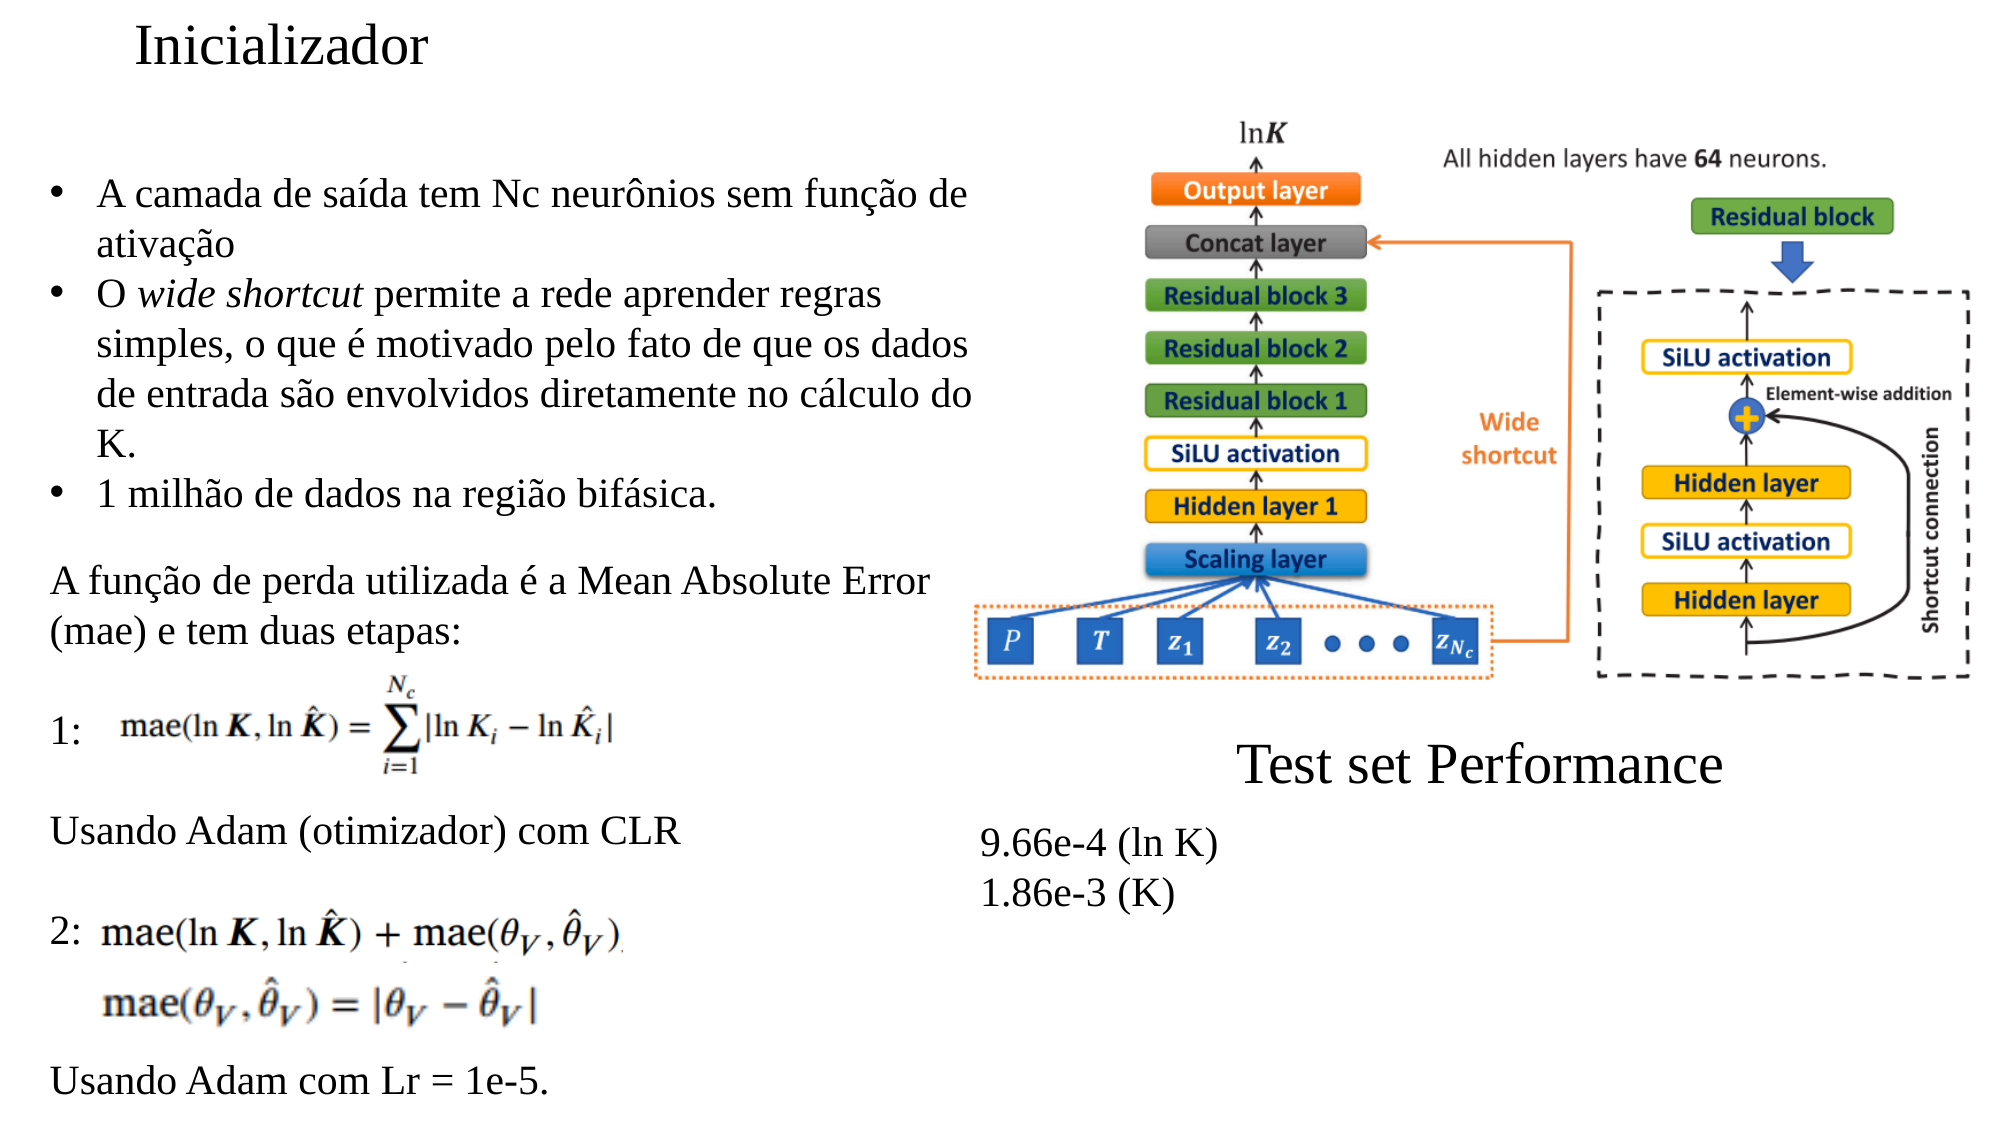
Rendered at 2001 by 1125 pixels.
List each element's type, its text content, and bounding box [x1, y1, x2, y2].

text_box A função de perda utilizada é a Mean Absolute Error (mae) e tem duas etapas: 1: Usando Adam (otimizador) com CLR 2: Usando Adam com Lr = 1e-5. [34, 545, 1000, 1125]
picture [119, 666, 623, 785]
text_box 9.66e-4 (ln K) 1.86e-3 (K) [965, 807, 1931, 923]
picture [965, 109, 1984, 689]
text_box A camada de saída tem Nc neurônios sem função de ativação O wide shortcut permite a rede aprender regras simples, o que é motivado pelo fato de que os dados de entrada são envolvidos diretamente no cálculo do K. 1 milhão de dados na região bifásica. [34, 158, 965, 545]
text_box Inicializador [119, 6, 448, 98]
picture [95, 901, 623, 963]
text_box Test set Performance [1221, 725, 1881, 807]
picture [86, 970, 545, 1043]
